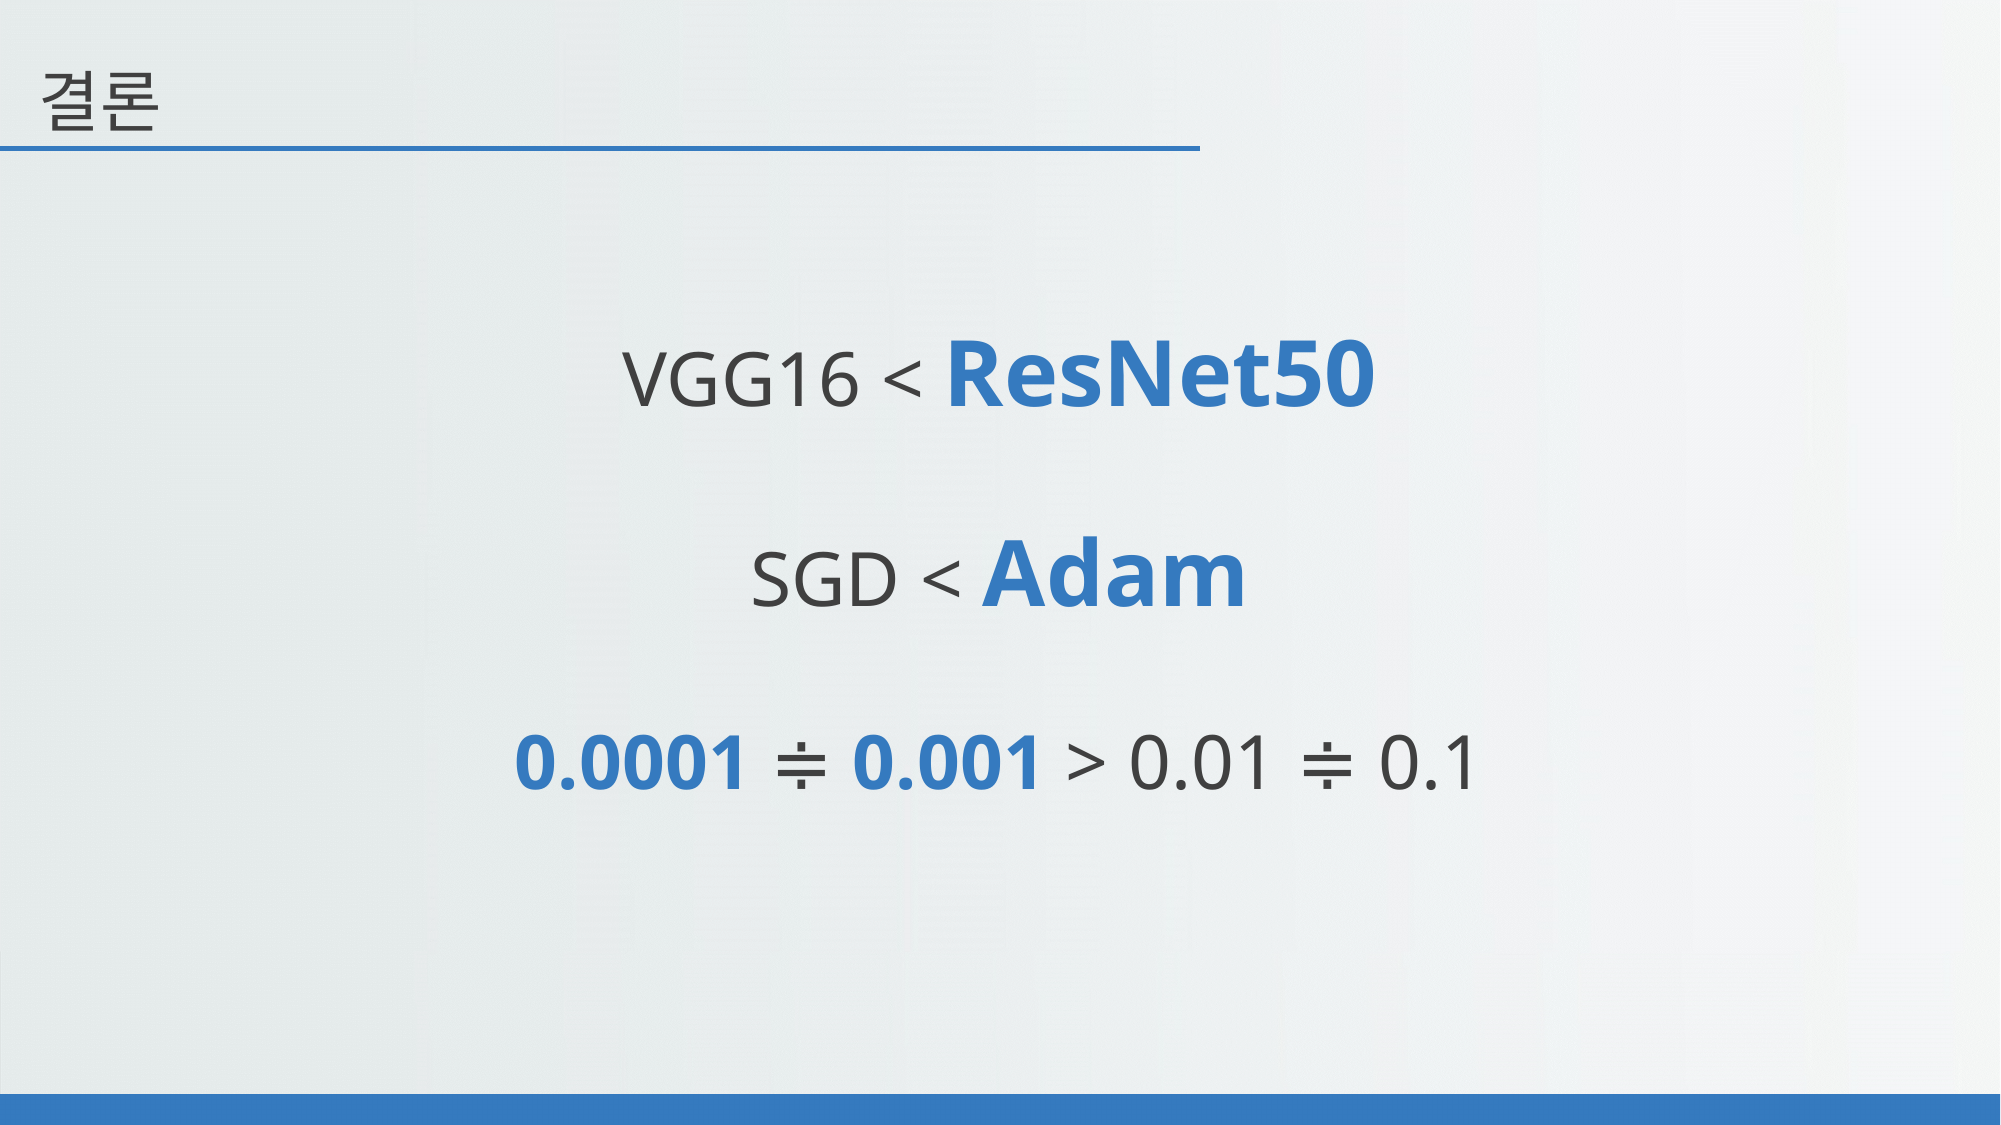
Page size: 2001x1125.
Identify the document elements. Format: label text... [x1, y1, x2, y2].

text_box VGG16 < ResNet50 SGD < Adam 0.0001 ≑ 0.001 > 0.01 ≑ 0.1 [499, 307, 1501, 813]
text_box 결론 [24, 52, 1200, 148]
picture [0, 0, 2001, 1125]
